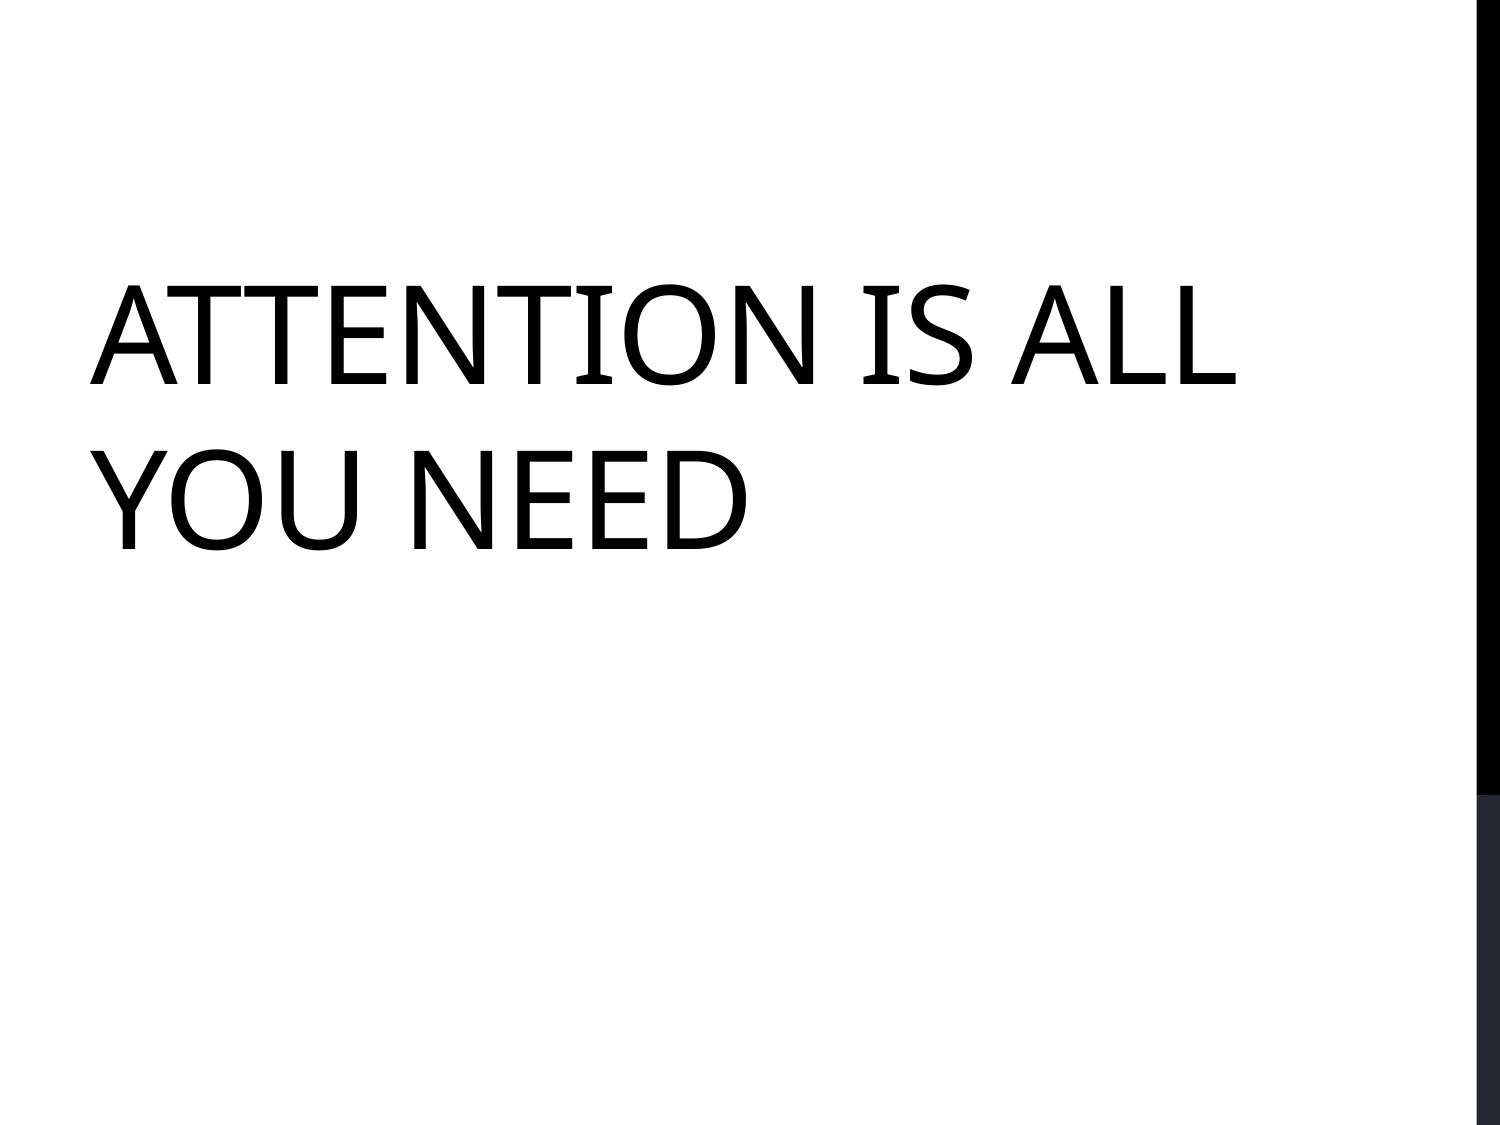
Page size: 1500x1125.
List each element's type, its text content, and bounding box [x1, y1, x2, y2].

title Attention is all you need [75, 37, 1350, 788]
